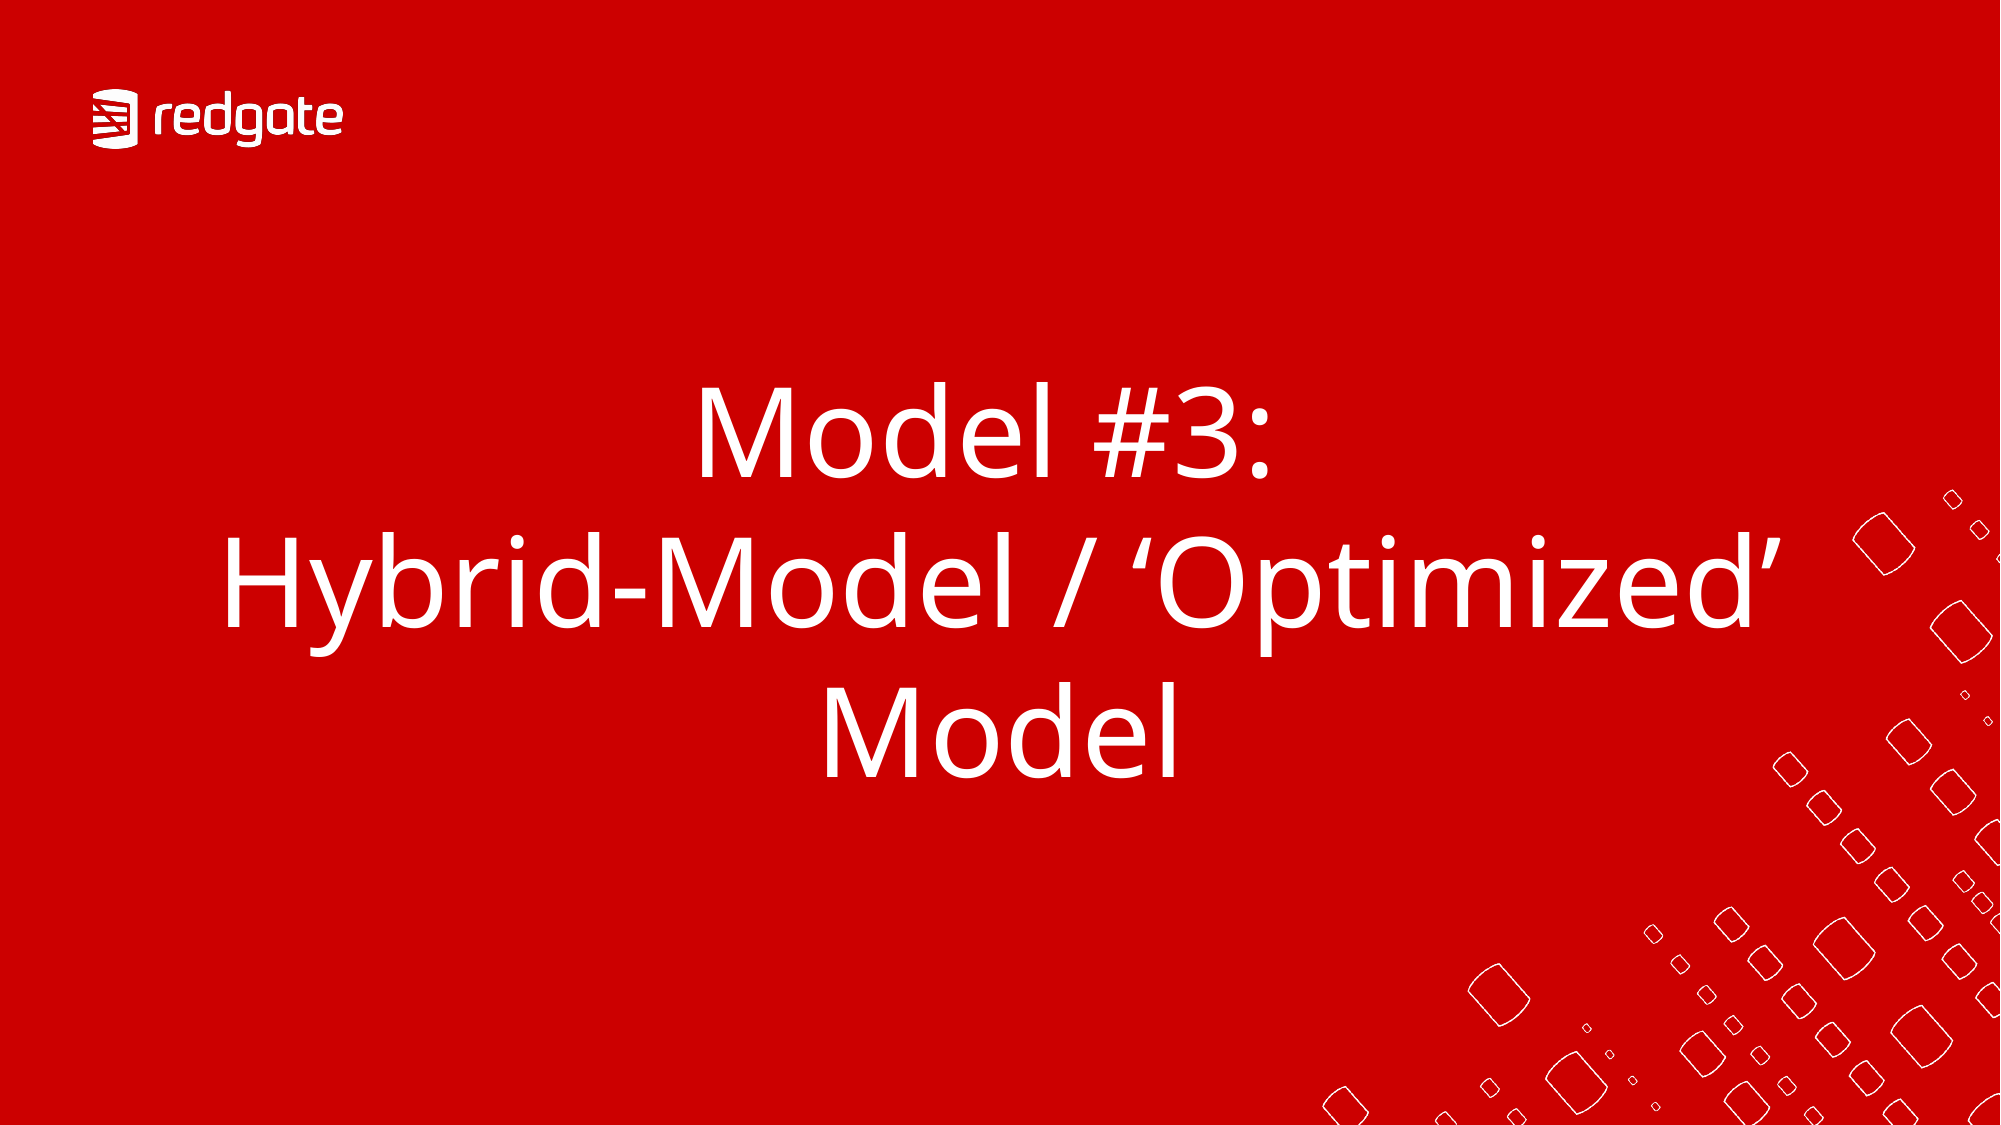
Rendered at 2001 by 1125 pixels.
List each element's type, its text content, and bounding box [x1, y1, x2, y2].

picture [93, 89, 343, 149]
text_box Model #3: Hybrid-Model / ‘Optimized’ Model [201, 345, 1799, 810]
picture [826, 460, 2000, 1125]
